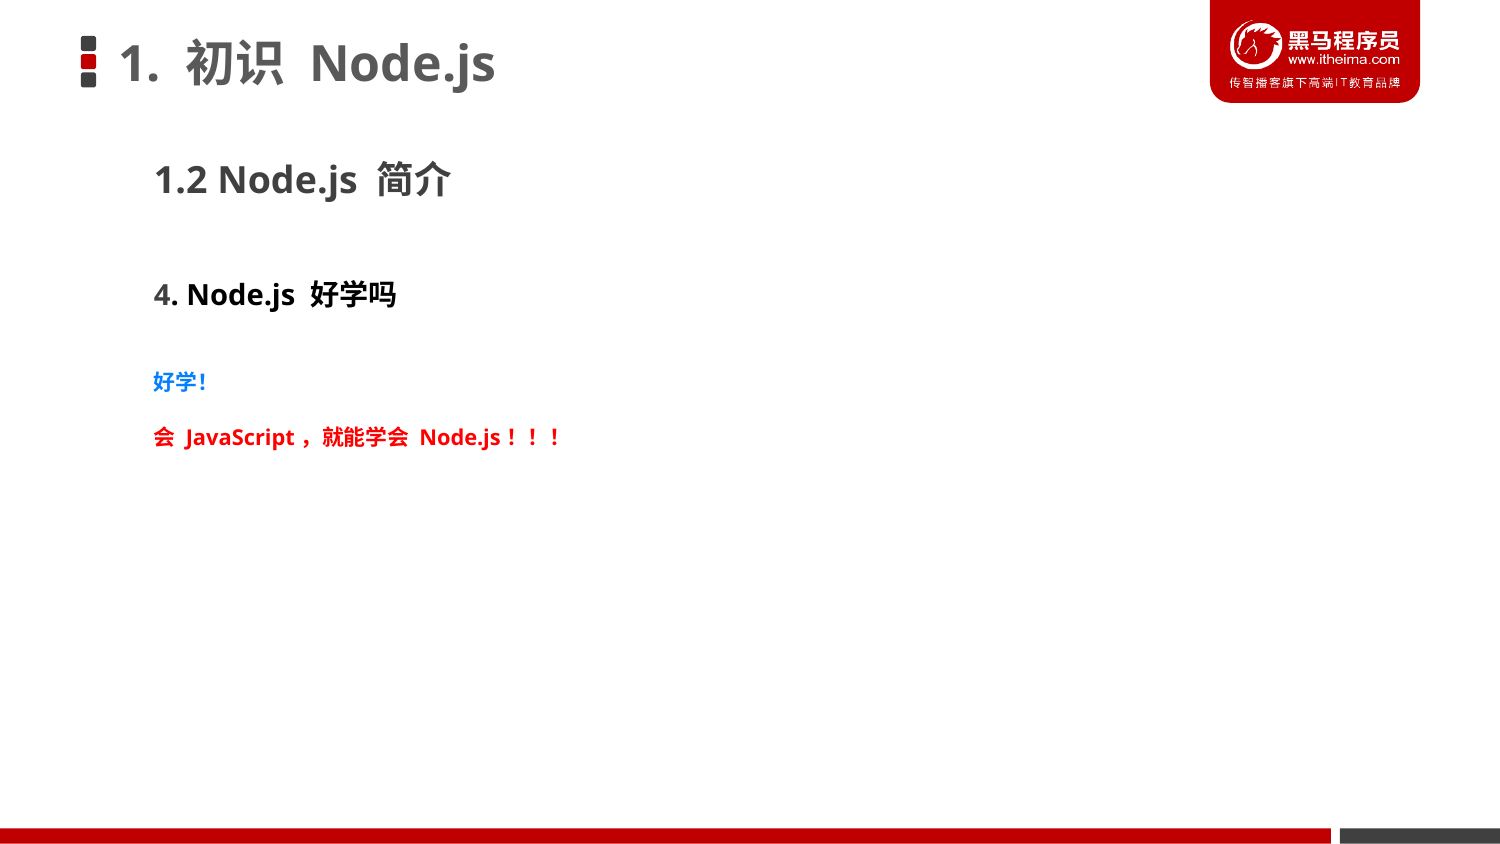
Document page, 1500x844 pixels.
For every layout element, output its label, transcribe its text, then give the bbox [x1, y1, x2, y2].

list 好学！ 会 JavaScript，就能学会 Node.js！！！ [139, 348, 1397, 813]
title 1. 初识 Node.js [103, 0, 1209, 130]
text_box 4. Node.js 好学吗 [139, 273, 1204, 320]
picture [1211, 11, 1419, 97]
list 1.2 Node.js 简介 [139, 153, 1209, 243]
